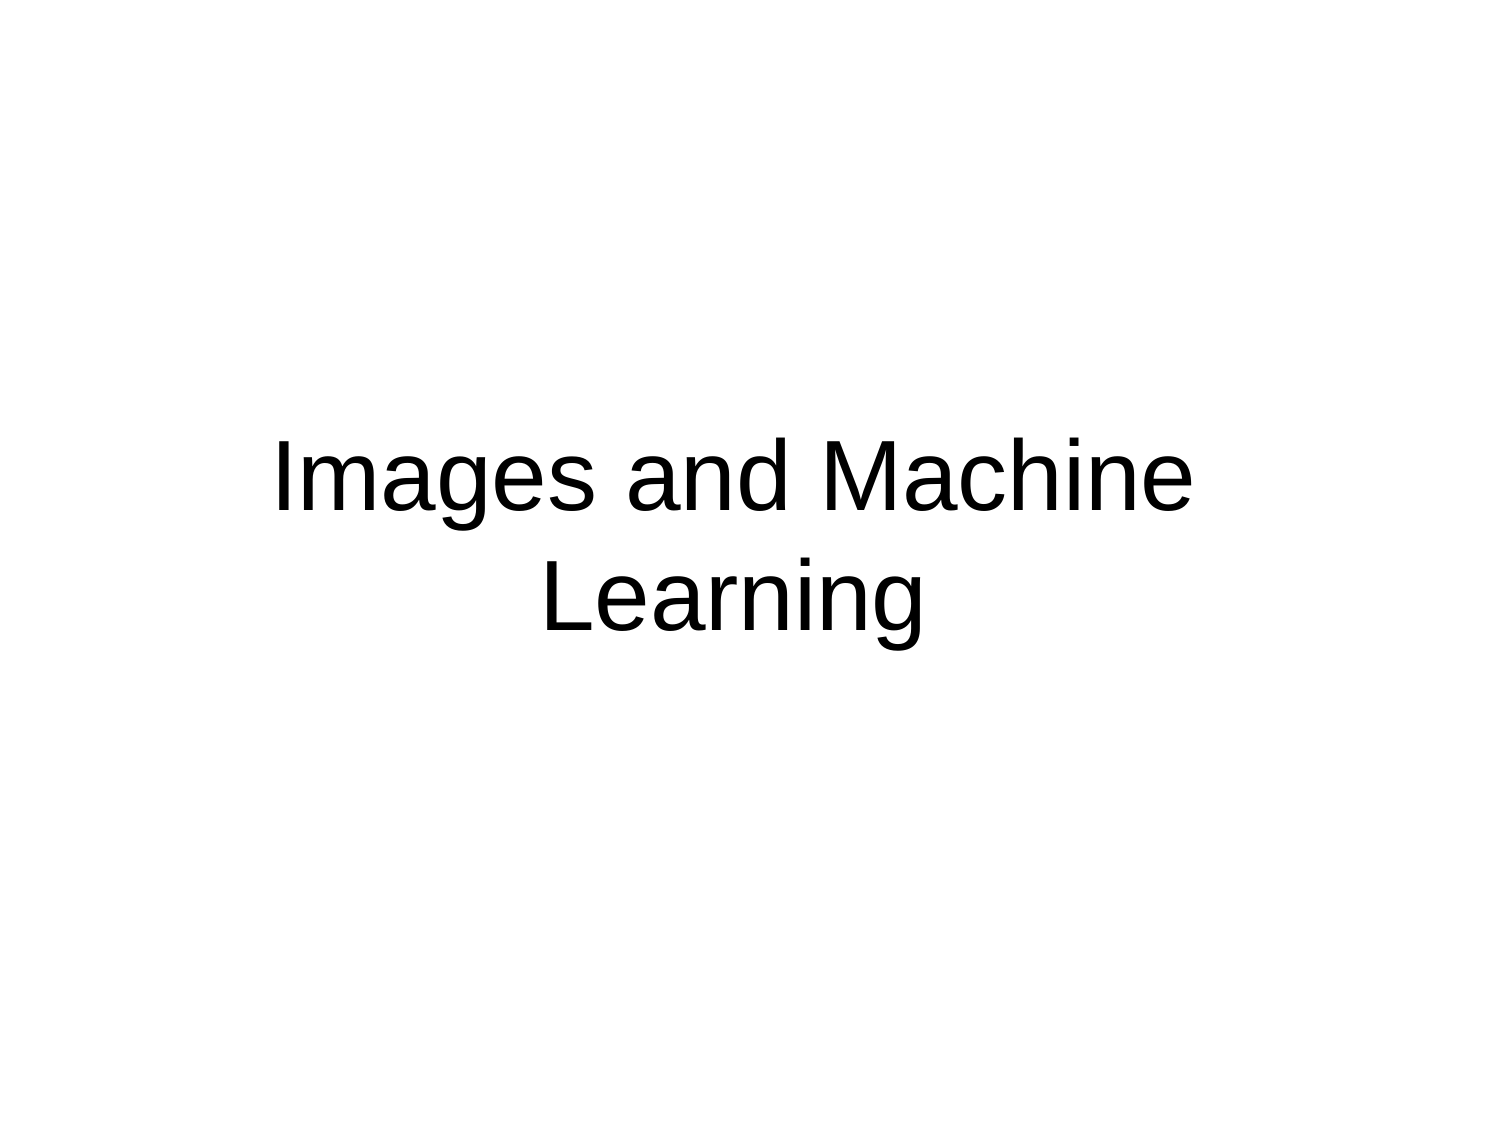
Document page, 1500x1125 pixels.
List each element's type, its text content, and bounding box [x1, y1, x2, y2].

text_box Images and Machine Learning [58, 467, 1408, 594]
